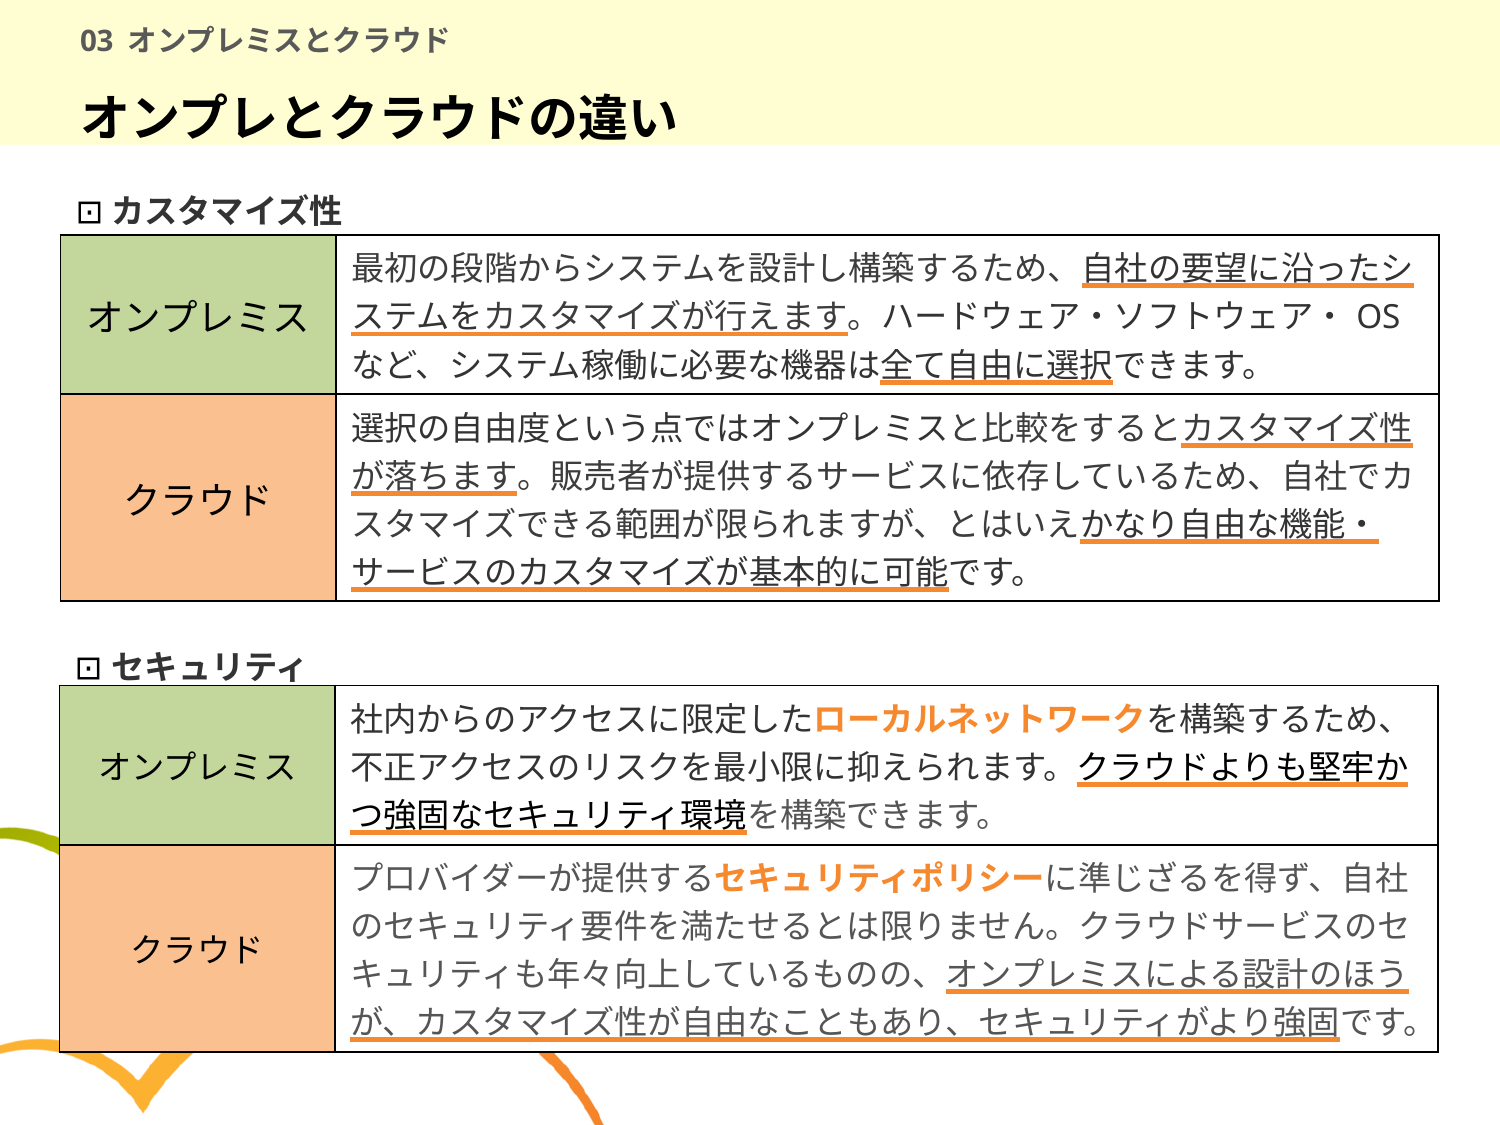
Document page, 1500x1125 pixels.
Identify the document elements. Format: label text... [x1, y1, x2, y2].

list ⊡カスタマイズ性 [60, 182, 1478, 561]
table_header オンプレミス [61, 236, 335, 393]
table_header 最初の段階からシステムを設計し構築するため、自社の要望に沿ったシステムをカスタマイズが行えます。ハードウェア・ソフトウェア・OSなど、システム稼働に必要な機器は全て自由に選択できます。 [337, 236, 1438, 393]
title 03 オンプレミスとクラウド [64, 0, 502, 68]
table_cell クラウド [61, 395, 335, 600]
picture [0, 0, 1500, 1125]
table_cell クラウド [60, 846, 334, 1051]
text_box オンプレとクラウドの違い [64, 68, 1322, 164]
table_header 社内からのアクセスに限定したローカルネットワークを構築するため、不正アクセスのリスクを最小限に抑えられます。クラウドよりも堅牢かつ強固なセキュリティ環境を構築できます。 [336, 686, 1437, 844]
table_header オンプレミス [60, 686, 334, 844]
table_cell 選択の自由度という点ではオンプレミスと比較をするとカスタマイズ性が落ちます。販売者が提供するサービスに依存しているため、自社でカスタマイズできる範囲が限られますが、とはいえかなり自由な機能・サービスのカスタマイズが基本的に可能です。 [337, 395, 1438, 600]
table_cell プロバイダーが提供するセキュリティポリシーに準じざるを得ず、自社のセキュリティ要件を満たせるとは限りません。クラウドサービスのセキュリティも年々向上しているものの、オンプレミスによる設計のほうが、カスタマイズ性が自由なこともあり、セキュリティがより強固です。 [336, 846, 1437, 1051]
text_box ⊡セキュリティ [59, 633, 1478, 1012]
